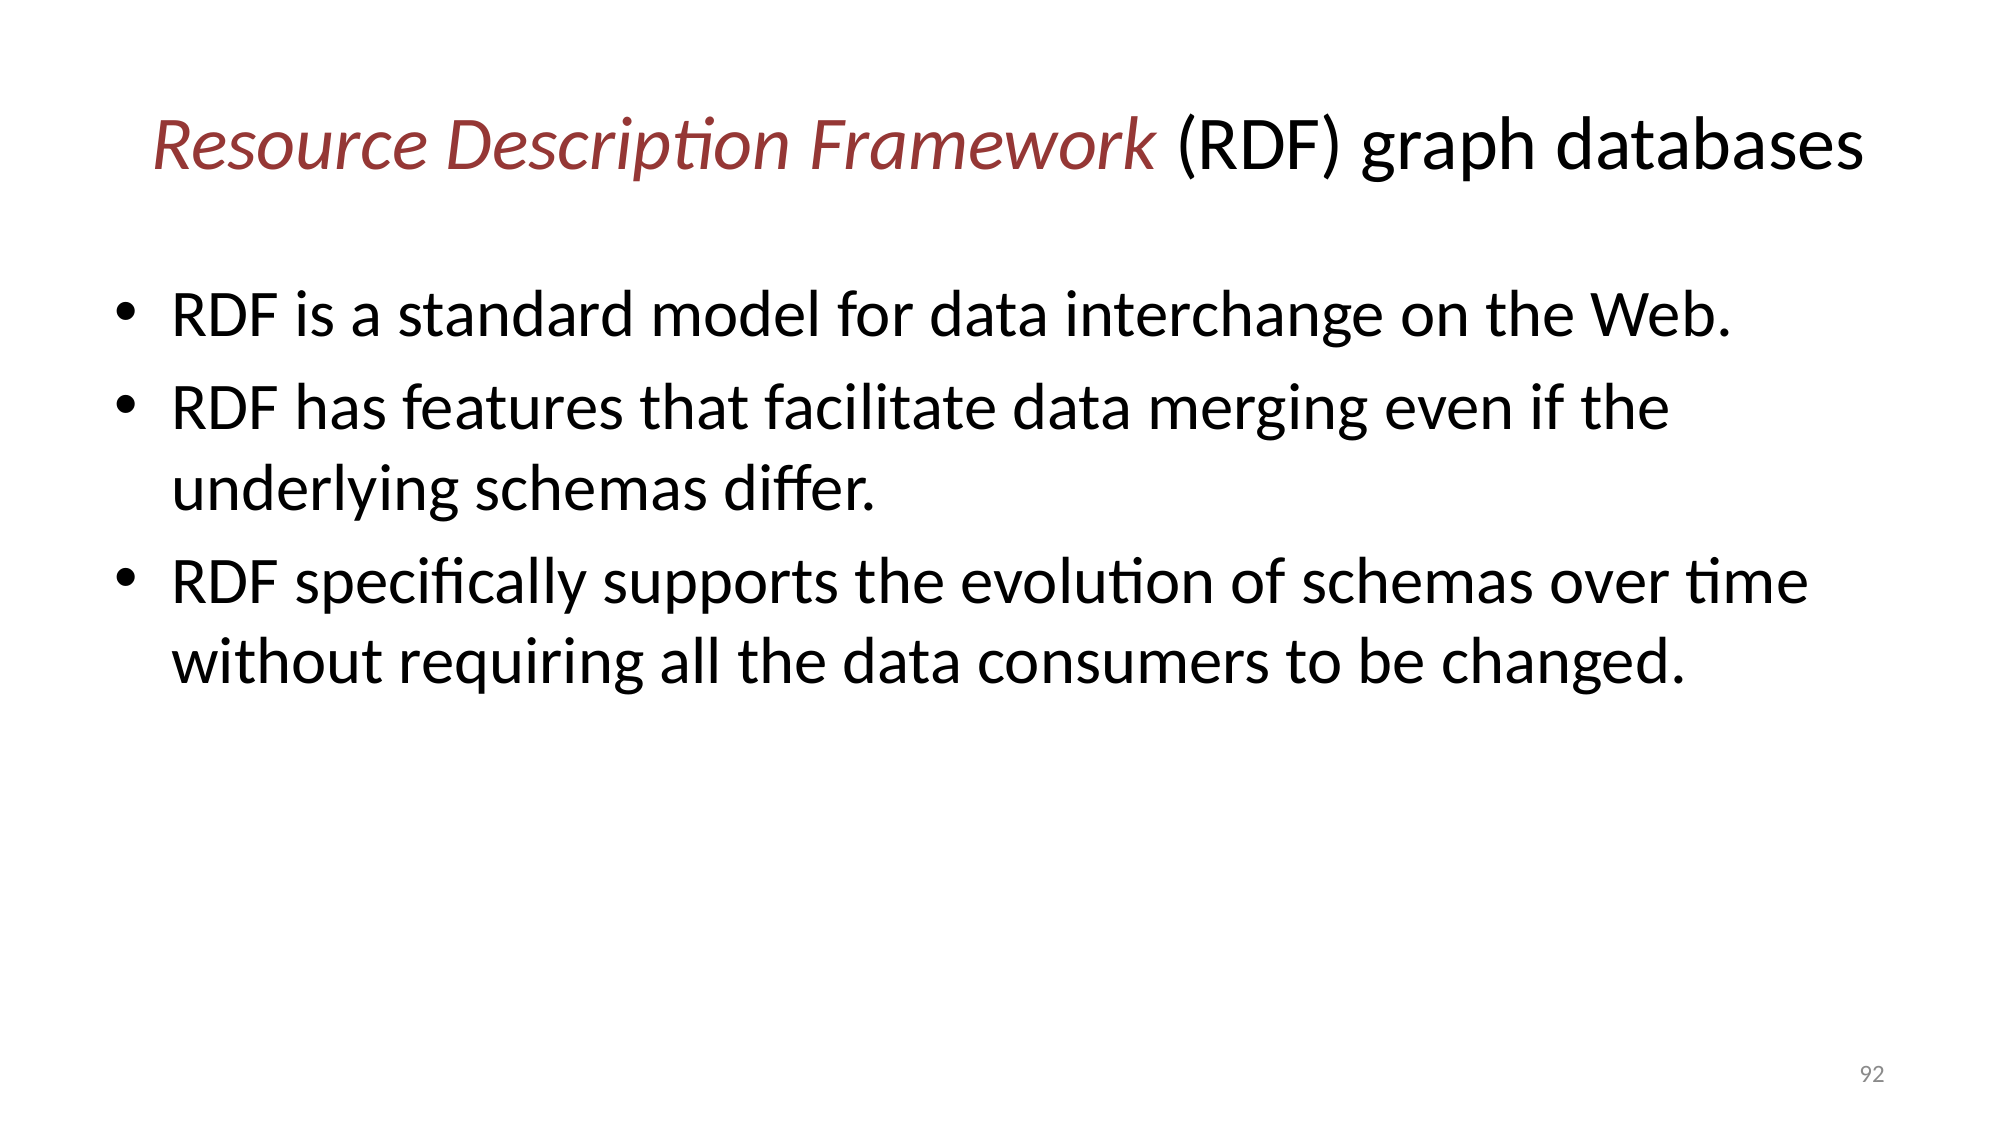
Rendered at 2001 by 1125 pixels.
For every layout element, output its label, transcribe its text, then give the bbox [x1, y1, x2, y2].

title Resource Description Framework (RDF) graph databases [99, 45, 1900, 233]
slide_number 92 [1433, 1042, 1900, 1103]
list RDF is a standard model for data interchange on the Web. RDF has features that facilitate data merging even if the underlying schemas differ. RDF specifically supports the evolution of schemas over time without requiring all the data consumers to be changed. [99, 262, 1900, 1005]
